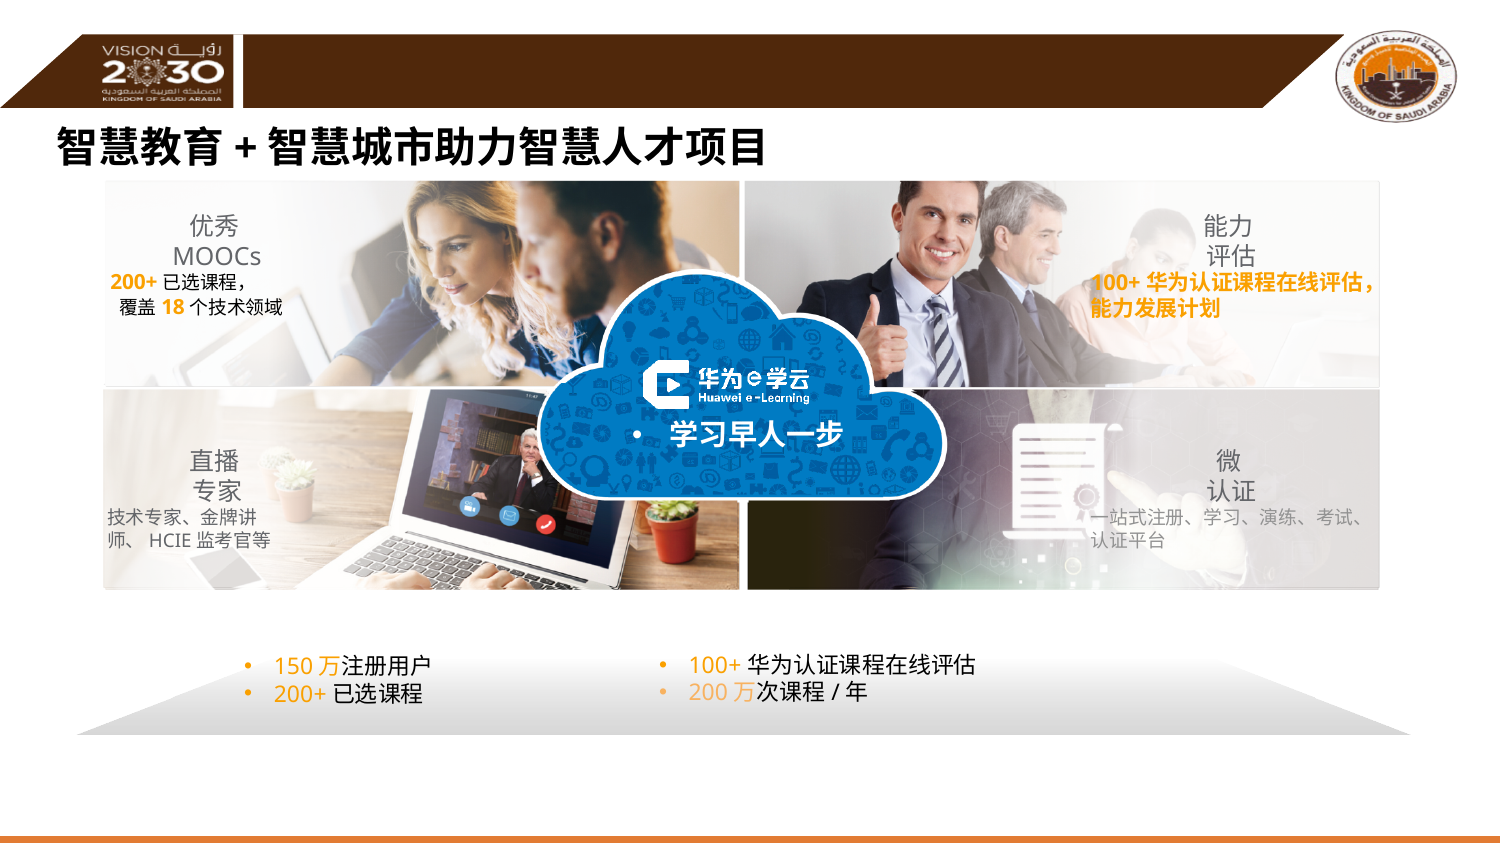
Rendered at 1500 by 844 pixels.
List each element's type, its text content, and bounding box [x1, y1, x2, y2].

text_box 150万注册用户 200+已选课程 [212, 644, 660, 714]
text_box 智慧教育+智慧城市助力智慧人才项目 [42, 112, 1412, 198]
text_box [75, 681, 1412, 735]
picture [96, 173, 1386, 596]
text_box 100+华为认证课程在线评估 200万次课程/年 [626, 643, 1337, 713]
picture [1326, 28, 1462, 125]
picture [102, 43, 224, 101]
